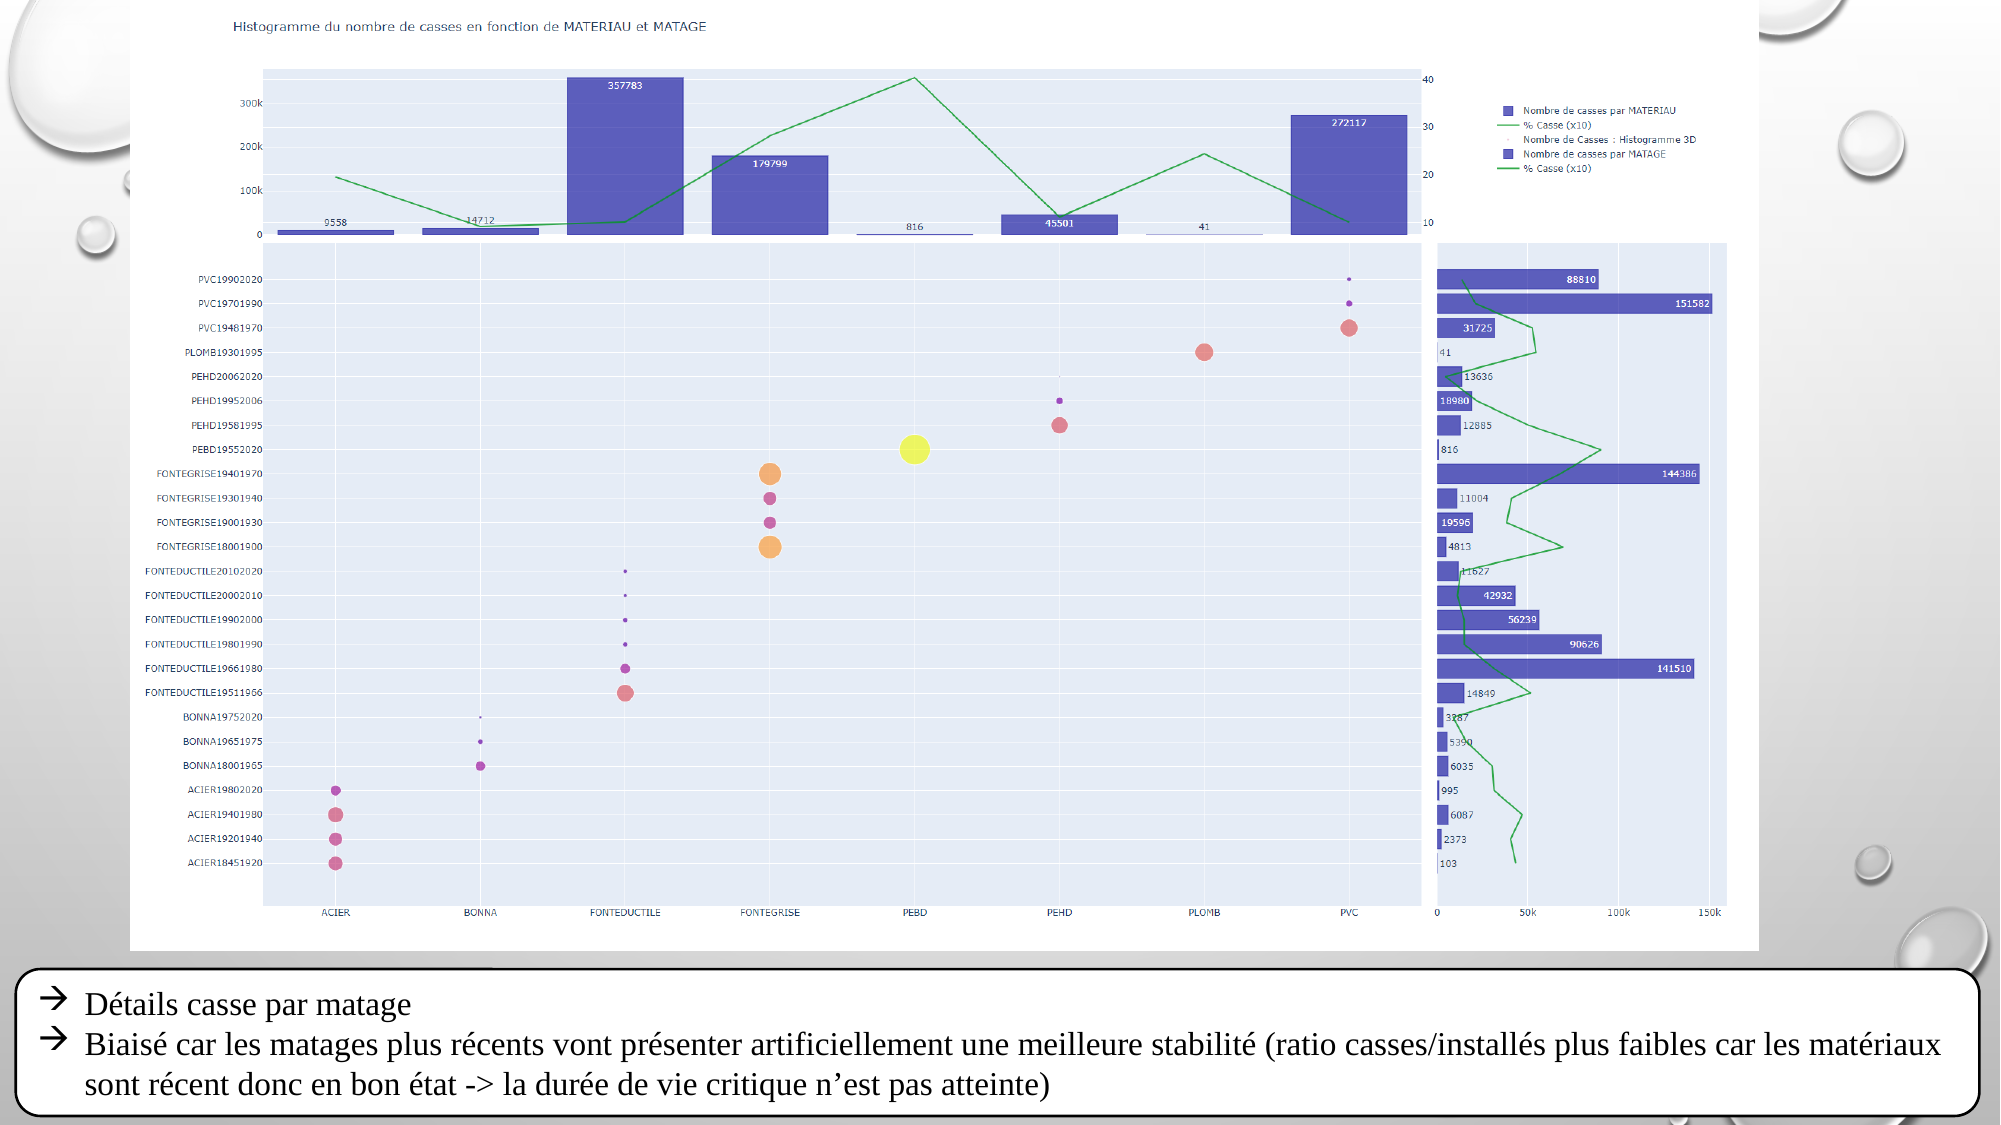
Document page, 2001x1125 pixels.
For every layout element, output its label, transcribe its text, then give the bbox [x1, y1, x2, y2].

text_box Détails casse par matage Biaisé car les matages plus récents vont présenter artificiellement une meilleure stabilité (ratio casses/installés plus faibles car les matériaux sont récent donc en bon état -> la durée de vie critique n’est pas atteinte) [14, 967, 1981, 1118]
picture [0, 0, 2000, 1125]
